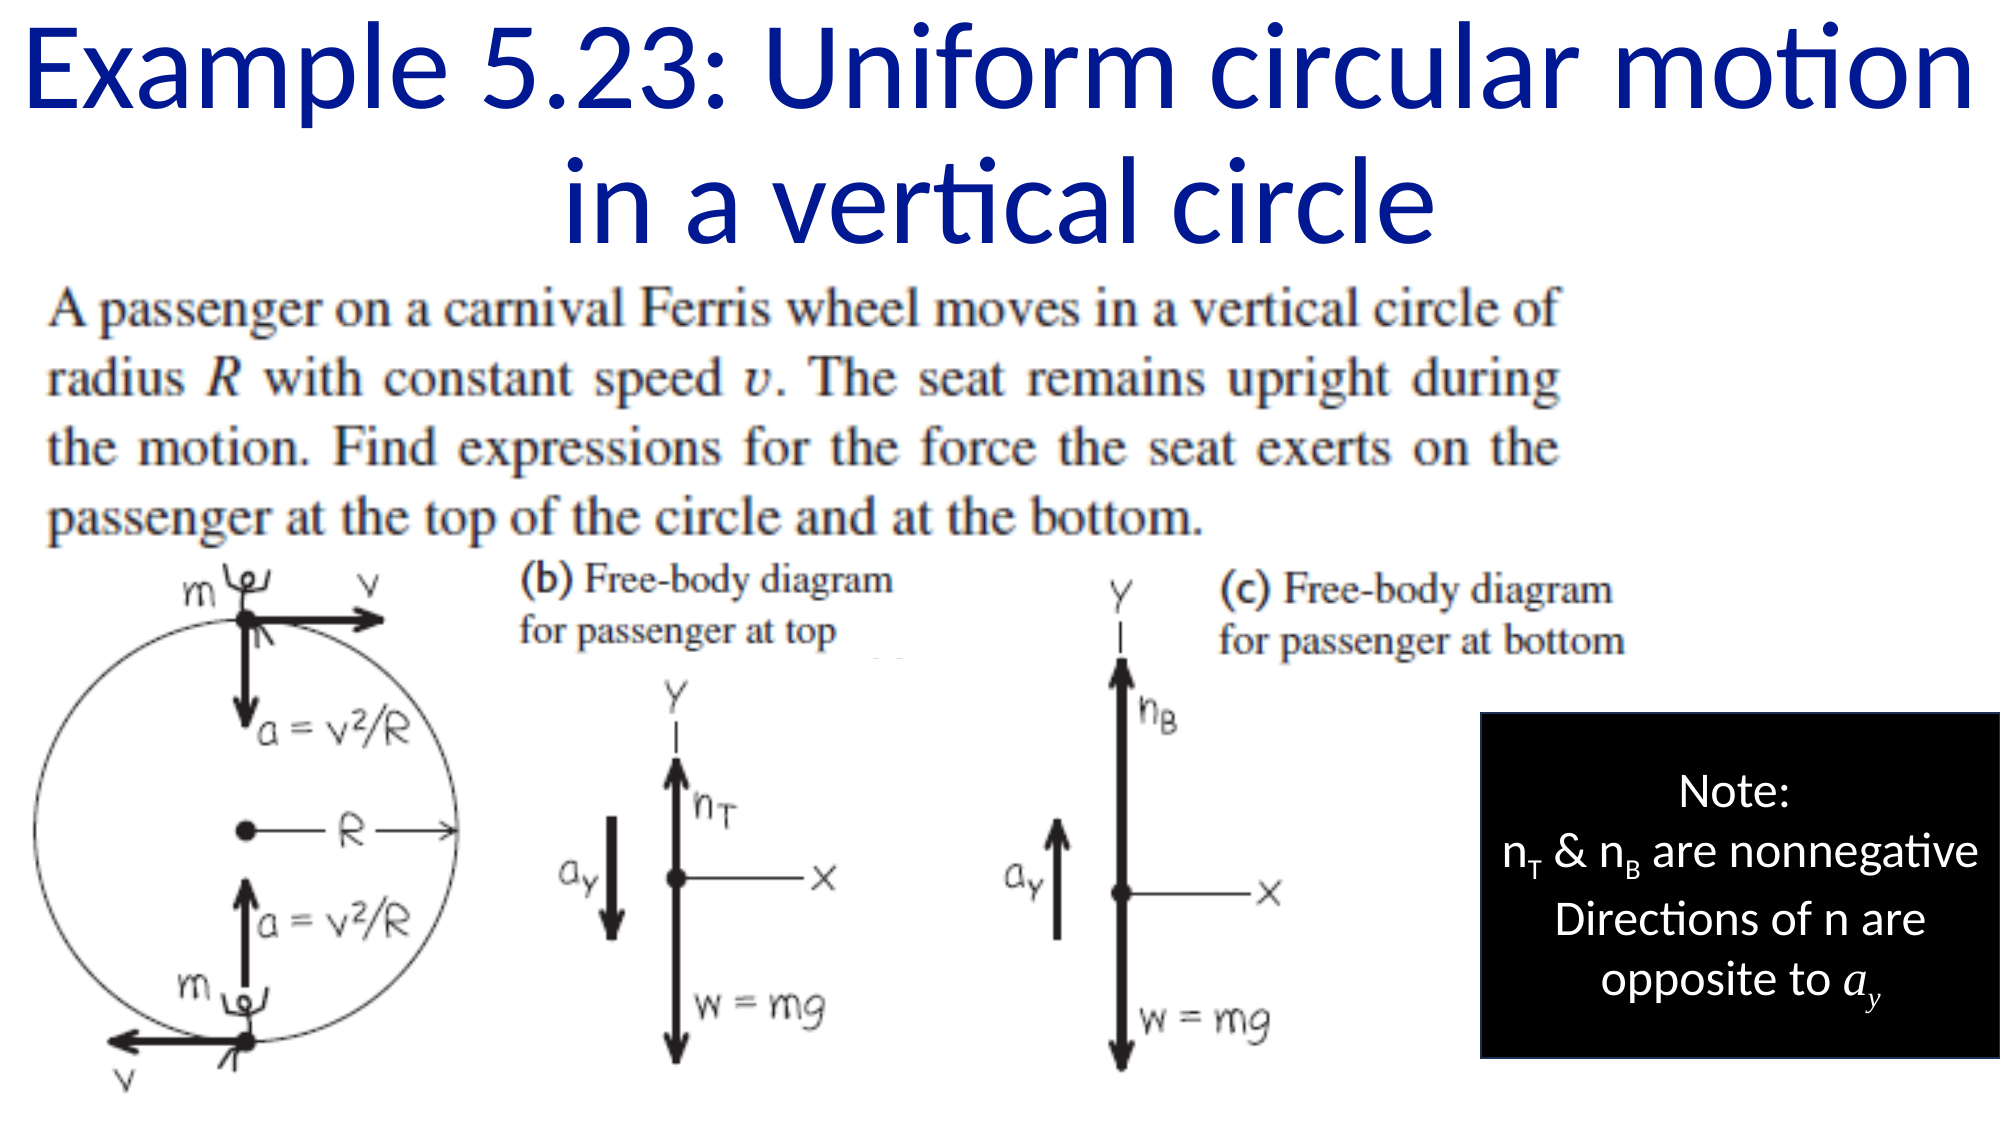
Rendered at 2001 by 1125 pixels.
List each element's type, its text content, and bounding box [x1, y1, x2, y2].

picture [0, 281, 1636, 1104]
text_box Example 5.23: Uniform circular motion in a vertical circle [0, 37, 2000, 234]
text_box Note: nT & nB are nonnegative Directions of n are opposite to ay [1480, 712, 2000, 1059]
picture [544, 667, 860, 1083]
